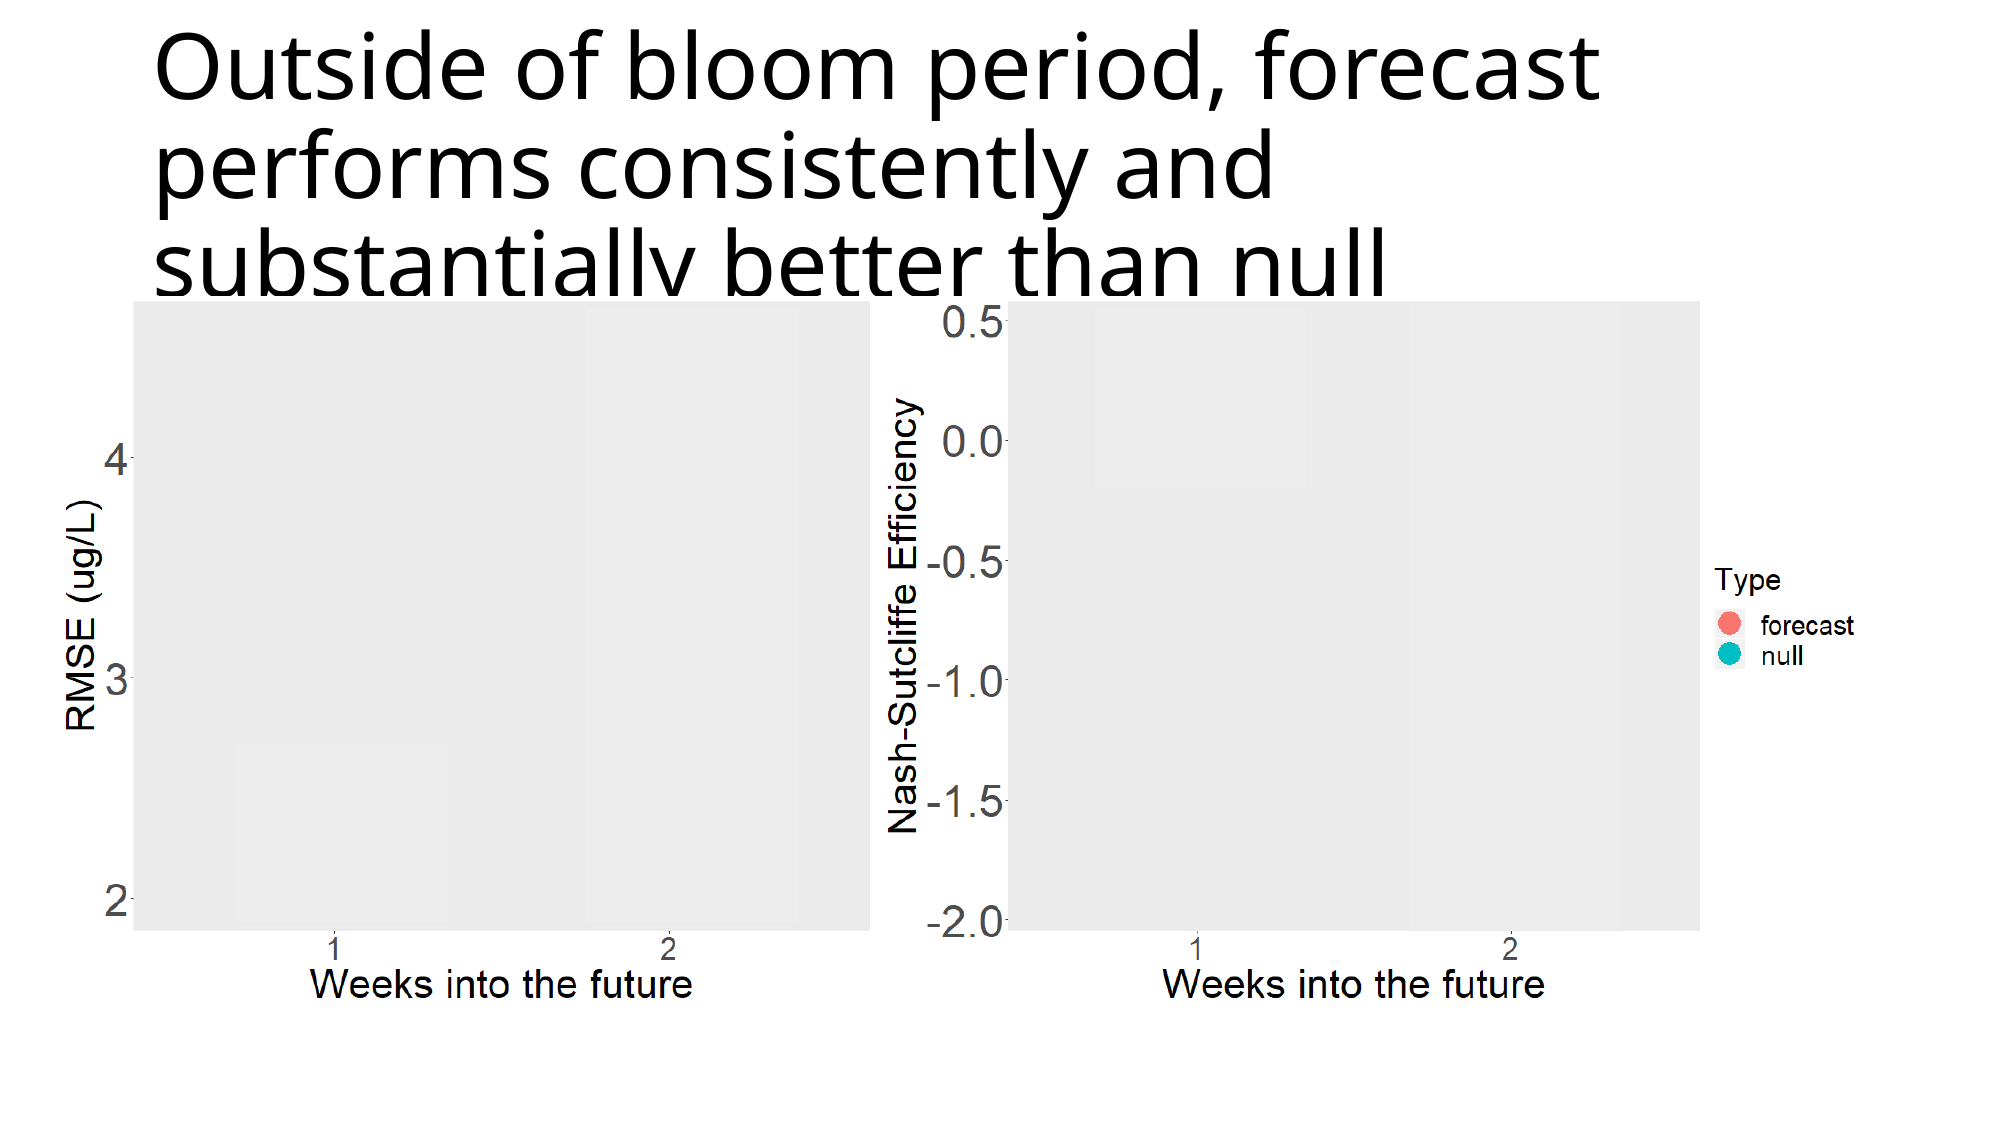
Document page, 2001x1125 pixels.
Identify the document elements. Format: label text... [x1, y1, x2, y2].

picture [880, 296, 1863, 1010]
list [59, 296, 880, 1010]
title Outside of bloom period, forecast performs consistently and substantially better than null [137, 59, 1863, 278]
